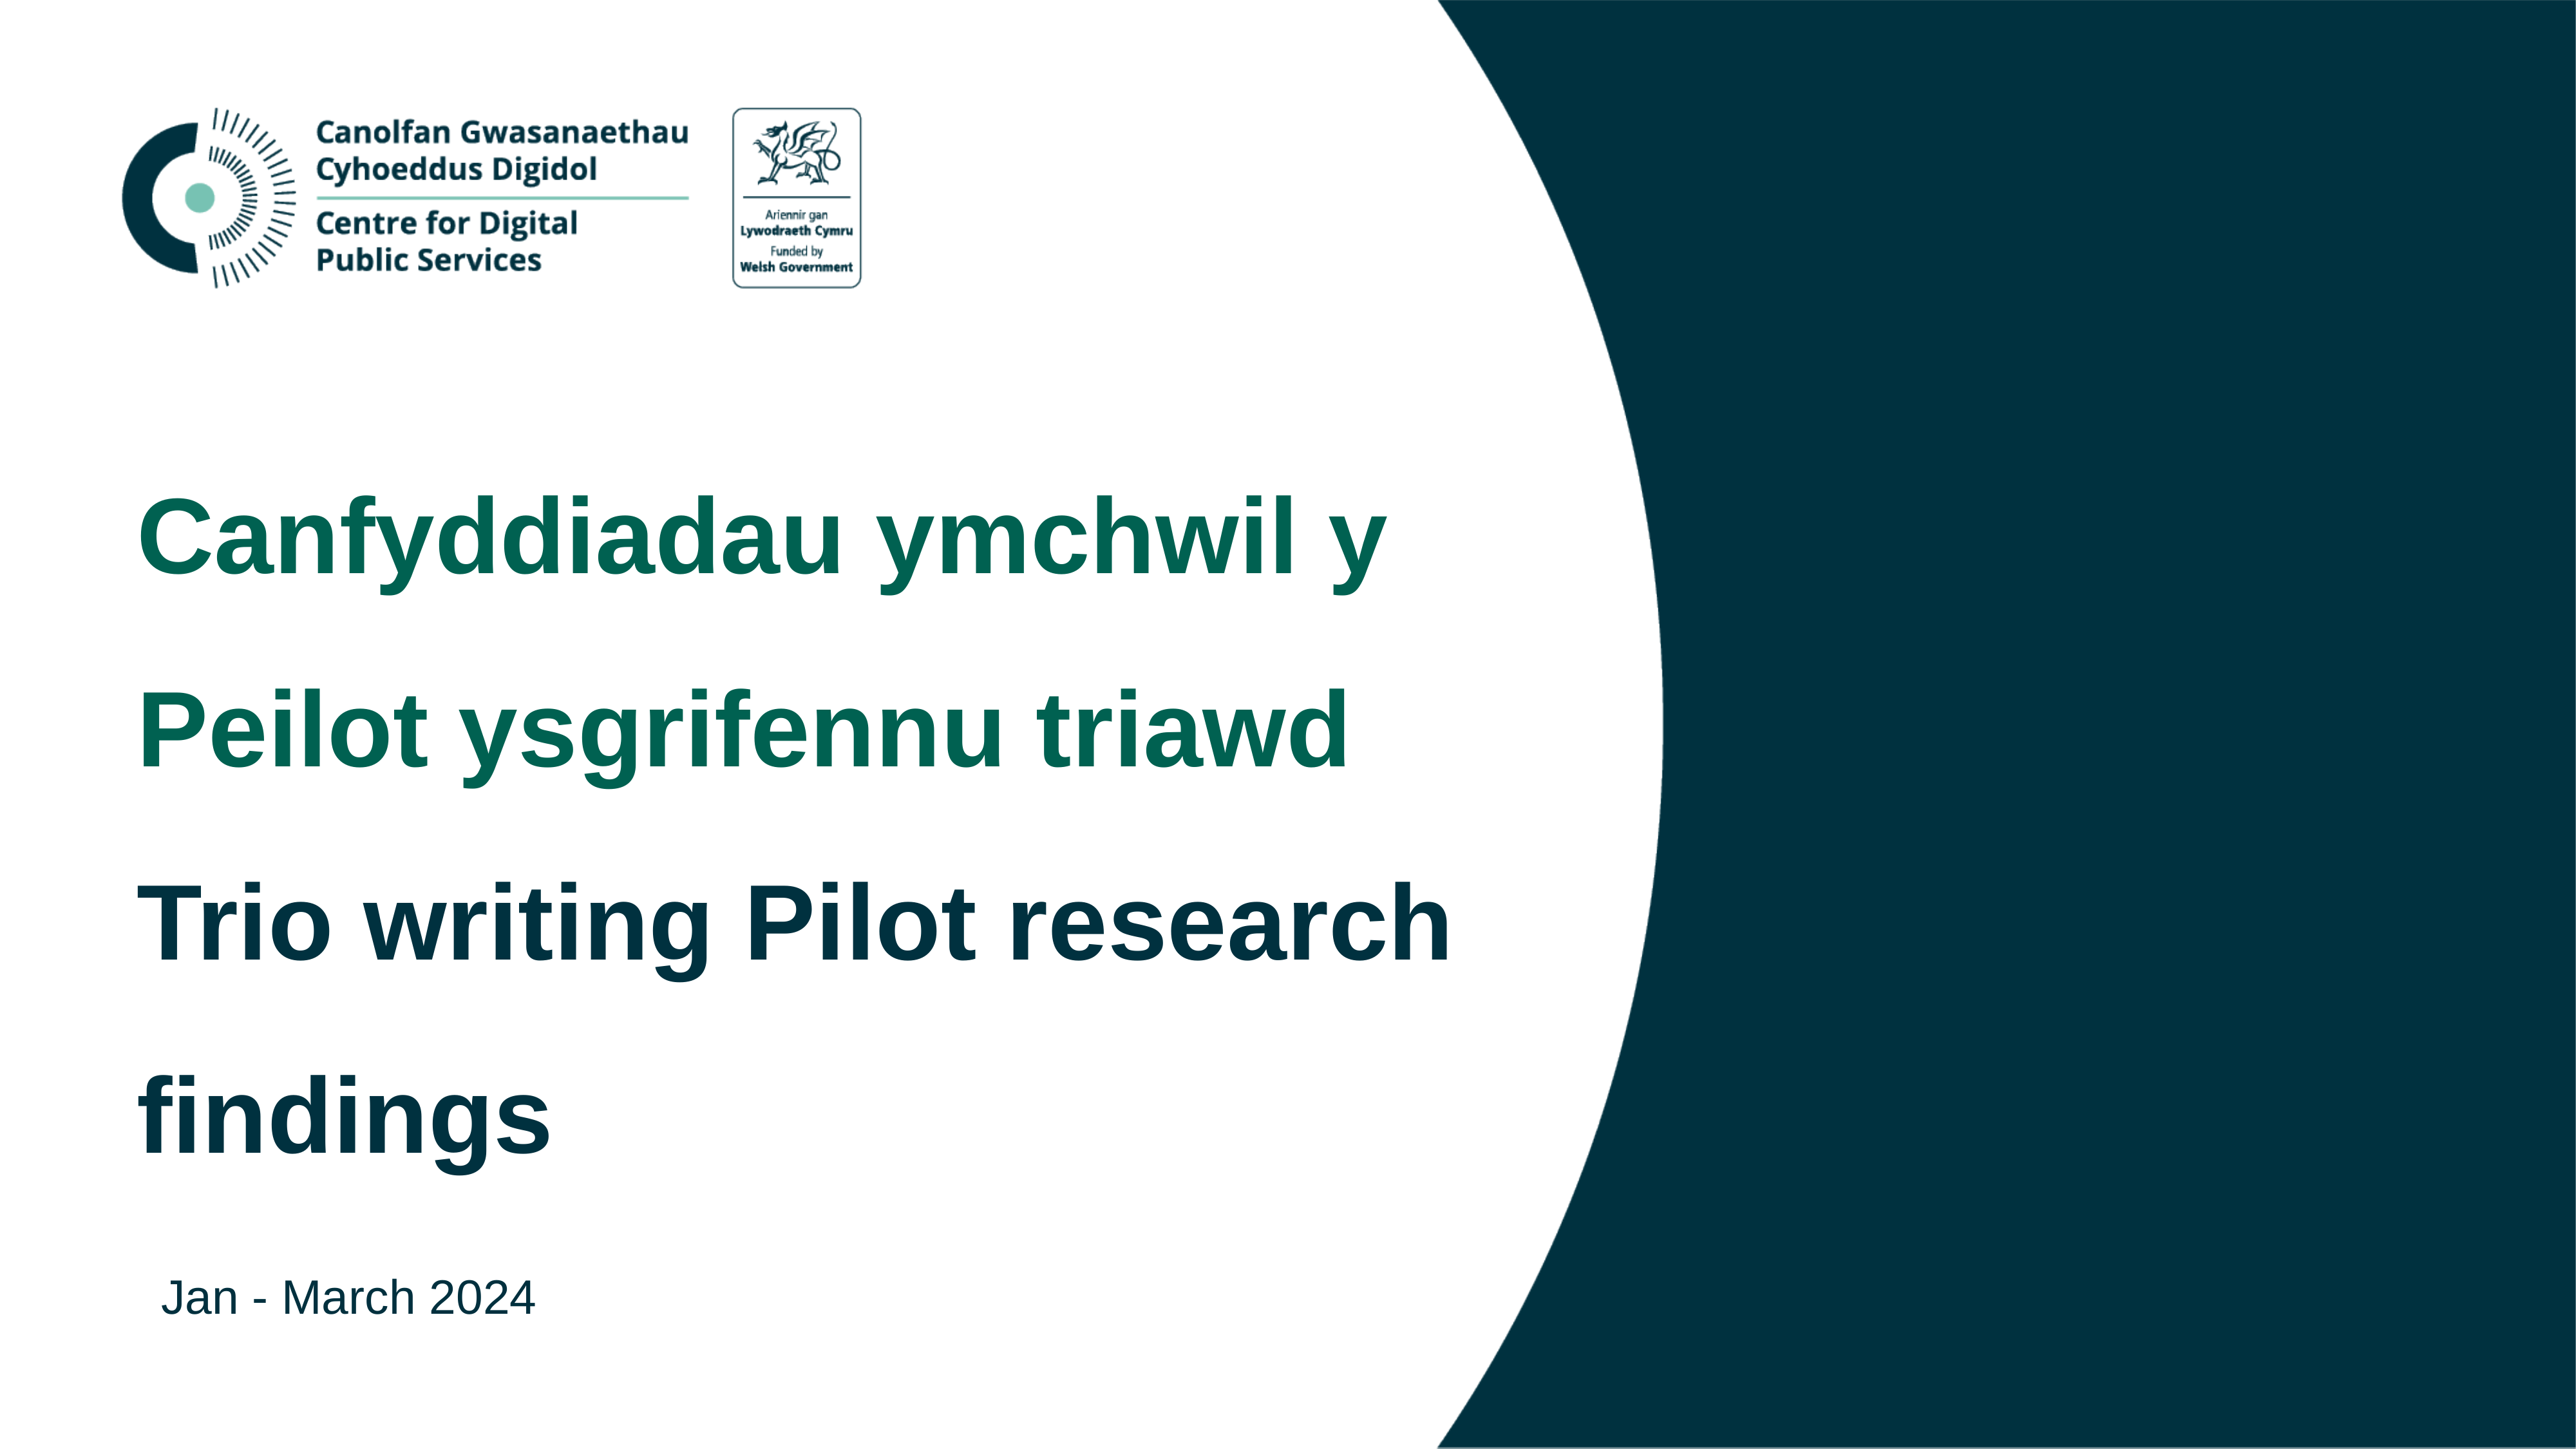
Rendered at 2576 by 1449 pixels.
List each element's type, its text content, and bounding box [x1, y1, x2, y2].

text_box [151, 1066, 2375, 1260]
text_box Jan - March 2024 [151, 1260, 904, 1329]
title Canfyddiadau ymchwil y Peilot ysgrifennu triawd Trio writing Pilot research findings [127, 390, 1526, 1187]
picture [0, 0, 2576, 1449]
